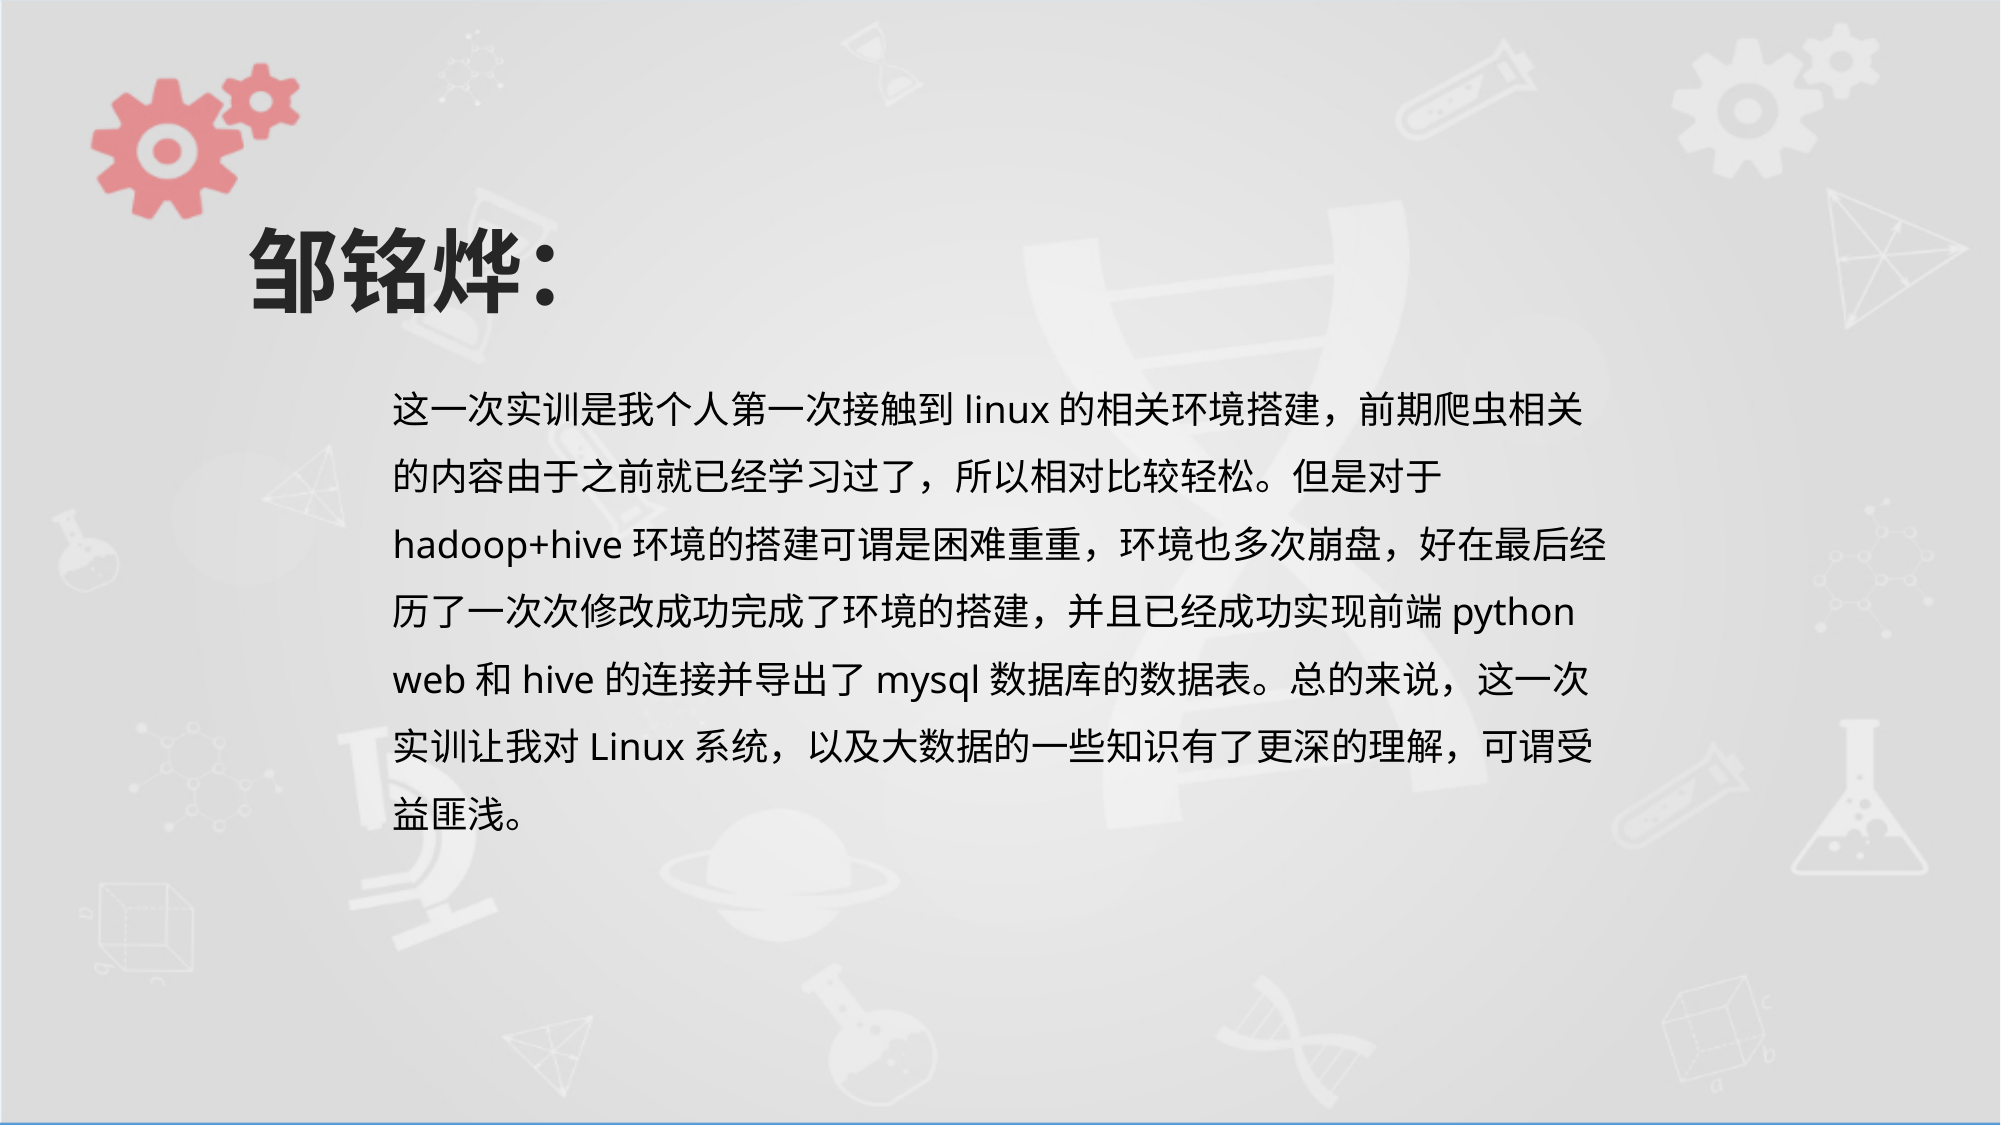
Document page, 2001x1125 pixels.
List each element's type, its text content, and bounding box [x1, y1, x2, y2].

picture [0, 0, 2001, 1125]
title 邹铭烨： [72, 210, 790, 341]
text_box 这一次实训是我个人第一次接触到linux的相关环境搭建，前期爬虫相关的内容由于之前就已经学习过了，所以相对比较轻松。但是对于hadoop+hive环境的搭建可谓是困难重重，环境也多次崩盘，好在最后经历了一次次修改成功完成了环境的搭建，并且已经成功实现前端python web和hive的连接并导出了mysql数据库的数据表。总的来说，这一次实训让我对Linux系统，以及大数据的一些知识有了更深的理解，可谓受益匪浅。 [377, 355, 1623, 844]
